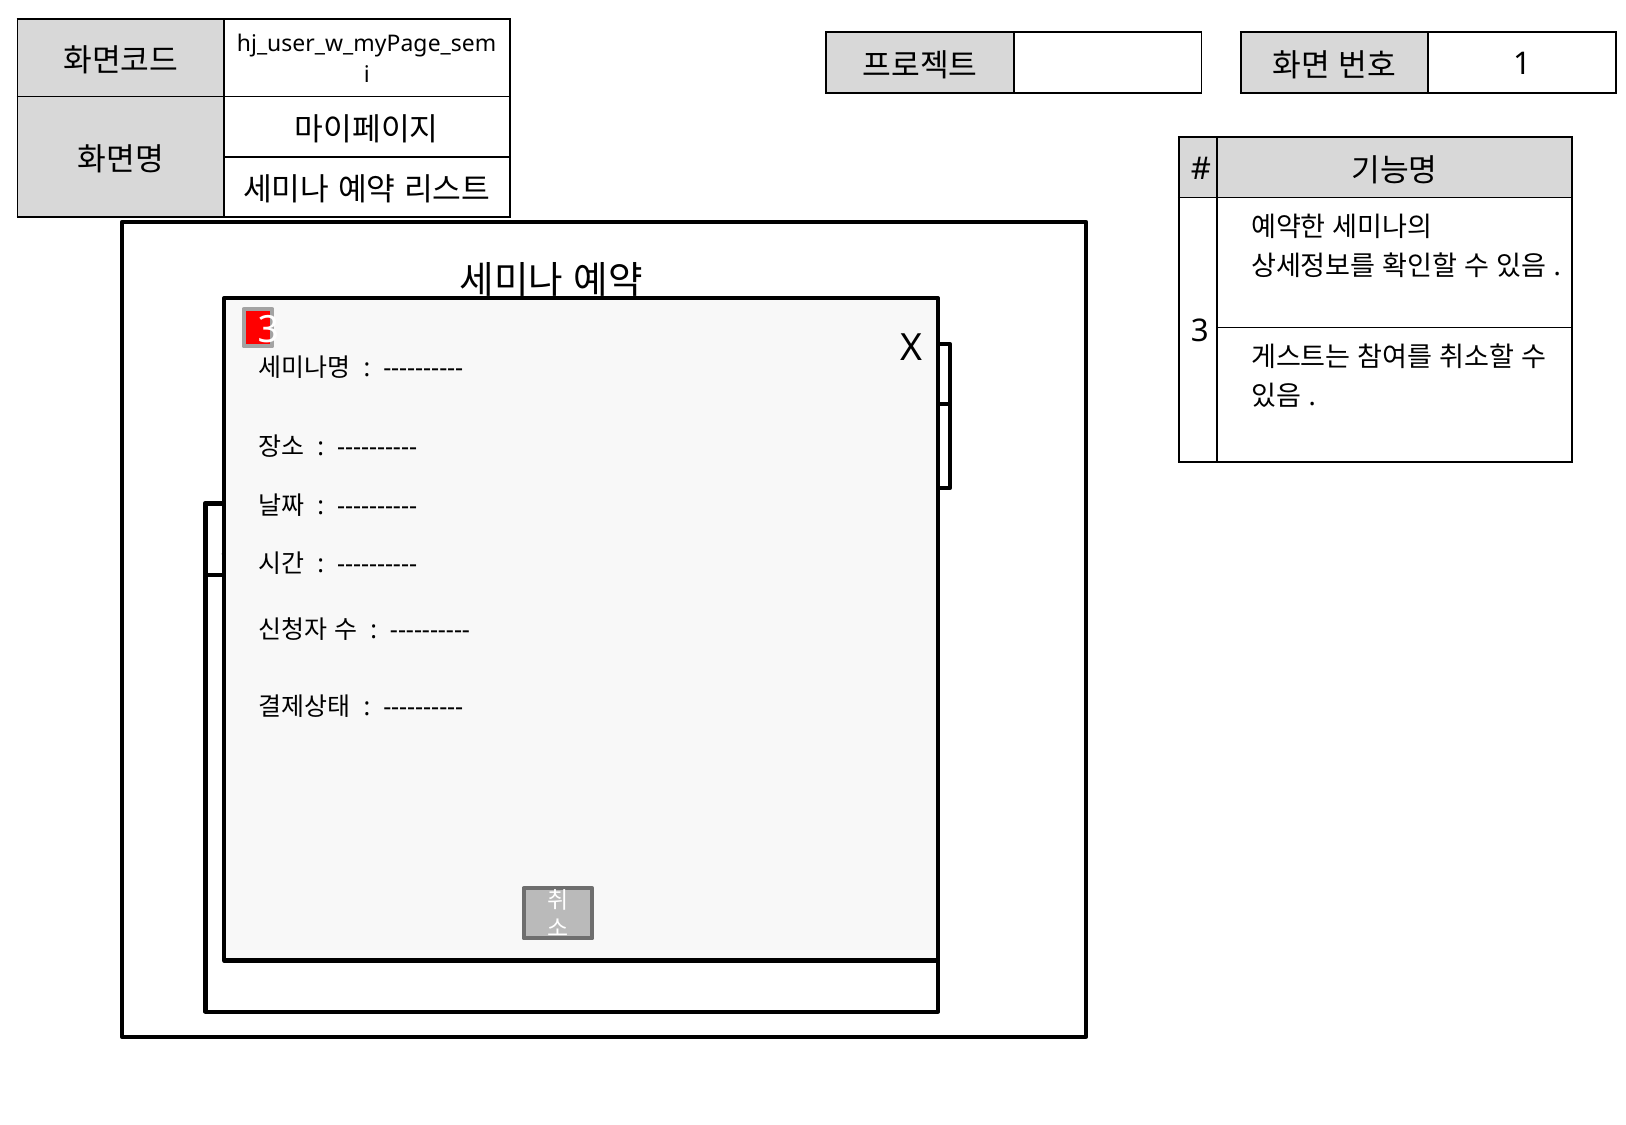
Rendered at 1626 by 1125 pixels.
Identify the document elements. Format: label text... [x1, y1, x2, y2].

text_box 주최 참여 [940, 410, 952, 490]
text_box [744, 343, 951, 405]
text_box [203, 577, 940, 1014]
table_header 기능명 [1218, 138, 1571, 197]
table_cell 게스트는 참여를 취소할 수 있음. [1218, 328, 1571, 461]
text_box 세미나명 : ---------- [243, 343, 581, 389]
table_cell 화면명 [18, 97, 223, 216]
table_header [1015, 33, 1201, 92]
text_box 취소 [522, 886, 594, 940]
table_header 화면코드 [18, 20, 223, 96]
table_header 1 [1429, 33, 1615, 92]
table_header 화면 번호 [1242, 33, 1427, 92]
text_box [120, 220, 1088, 1039]
text_box 신청자 수 : ---------- [243, 606, 581, 652]
text_box 결제상태 : ---------- [243, 683, 581, 728]
table_cell 마이페이지 [225, 97, 509, 156]
text_box 3 [242, 307, 274, 348]
text_box 세미나명 장소 날짜 시간 신청자 수 결제상태 [203, 502, 222, 577]
text_box 시간 : ---------- [243, 539, 581, 585]
table_cell 3 [1180, 198, 1216, 461]
table_cell 예약한 세미나의 상세정보를 확인할 수 있음. [1218, 198, 1571, 327]
table_header hj_user_w_myPage_semi [225, 20, 509, 96]
text_box [222, 296, 940, 963]
table_header # [1180, 138, 1216, 197]
text_box 세미나 예약 리스트 [445, 248, 763, 296]
text_box 날짜 : ---------- [243, 481, 581, 527]
table_header 프로젝트 [827, 33, 1013, 92]
table_cell 세미나 예약 리스트 [225, 158, 509, 216]
text_box 장소 : ---------- [243, 423, 581, 469]
text_box X [885, 315, 924, 342]
